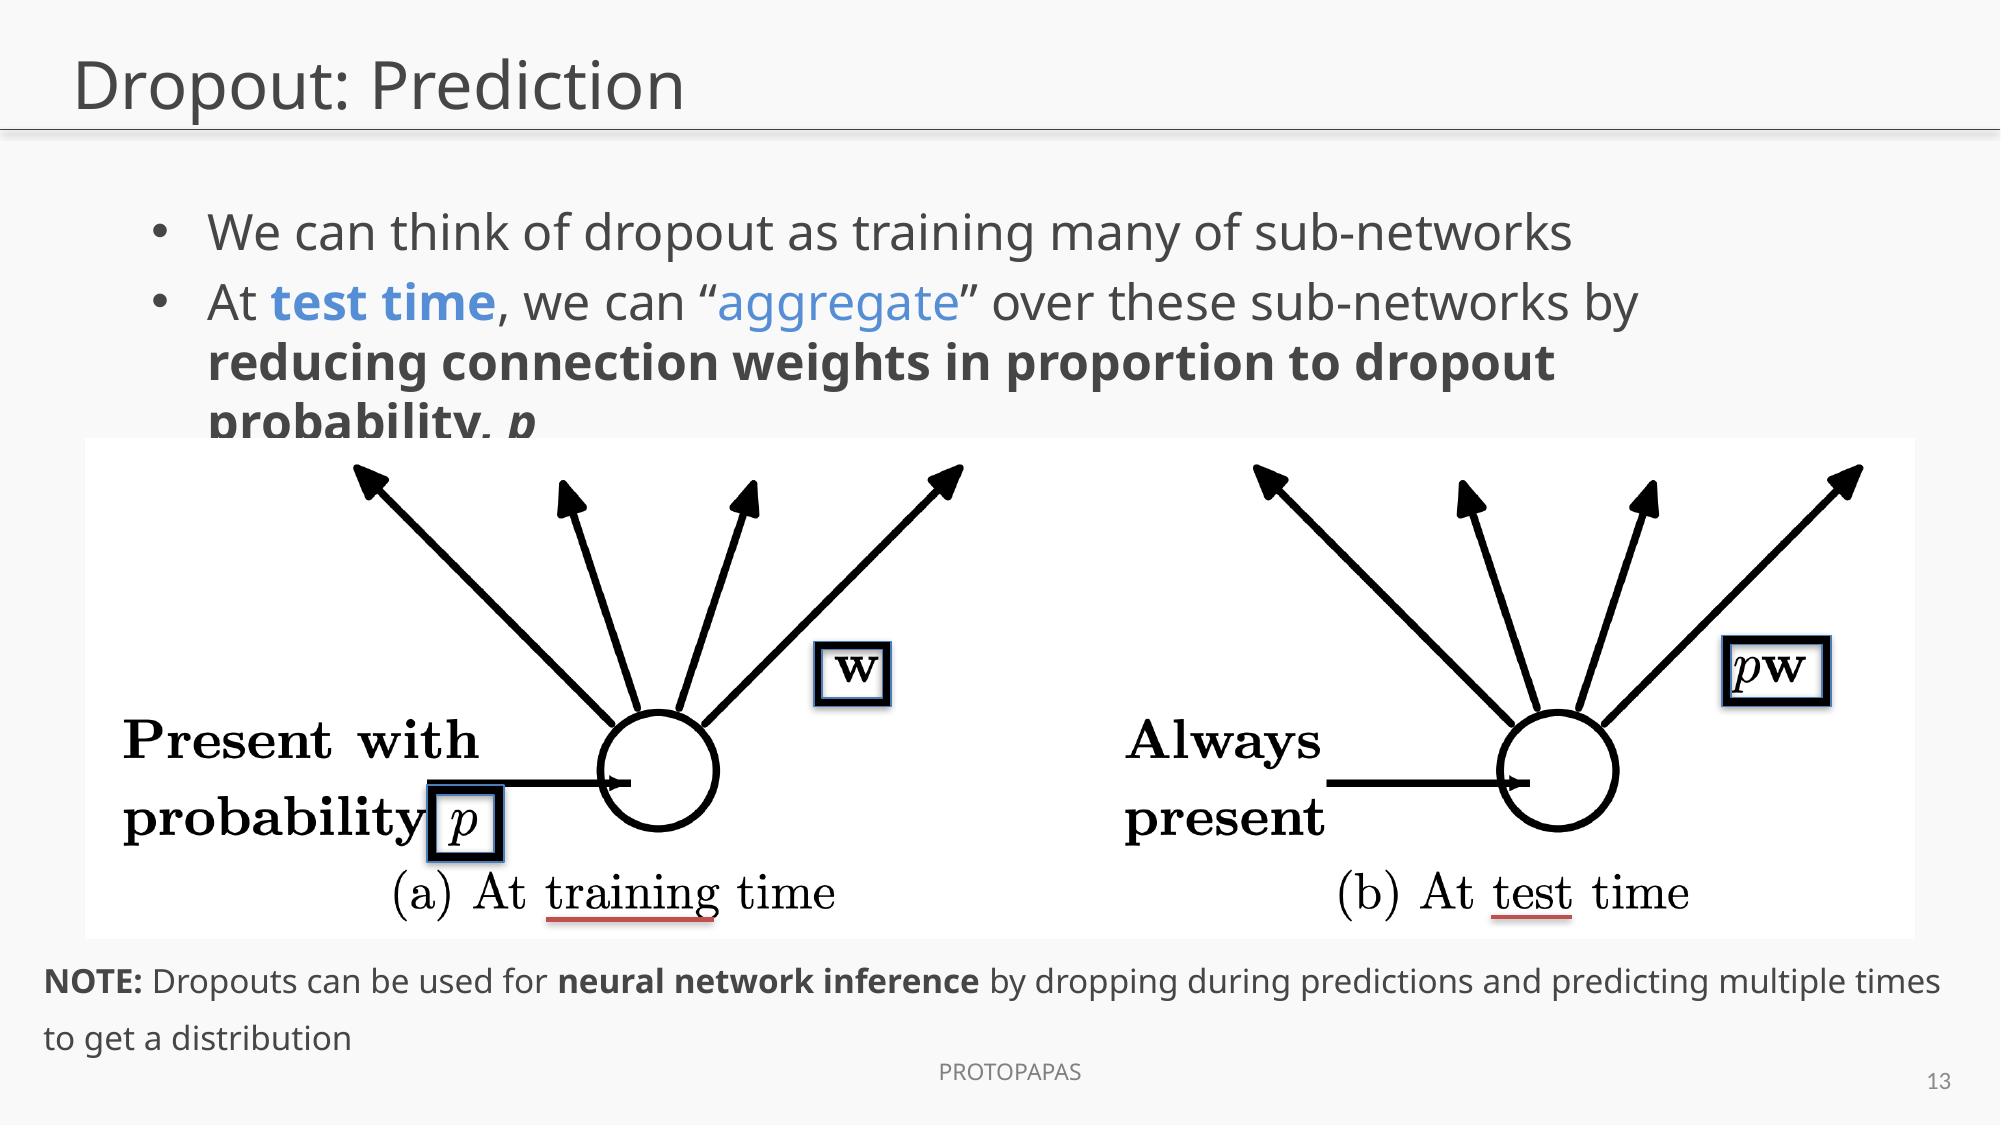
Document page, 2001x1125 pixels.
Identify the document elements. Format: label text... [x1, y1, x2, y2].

title Dropout: Prediction [57, 35, 1943, 162]
list We can think of dropout as training many of sub-networks At test time, we can “aggregate” over these sub-networks by reducing connection weights in proportion to dropout probability, p [136, 193, 1831, 436]
slide_number 13 [1500, 1054, 1967, 1110]
text_box NOTE: Dropouts can be used for neural network inference by dropping during predictions and predicting multiple times to get a distribution [28, 953, 1972, 1054]
picture [84, 438, 1916, 939]
